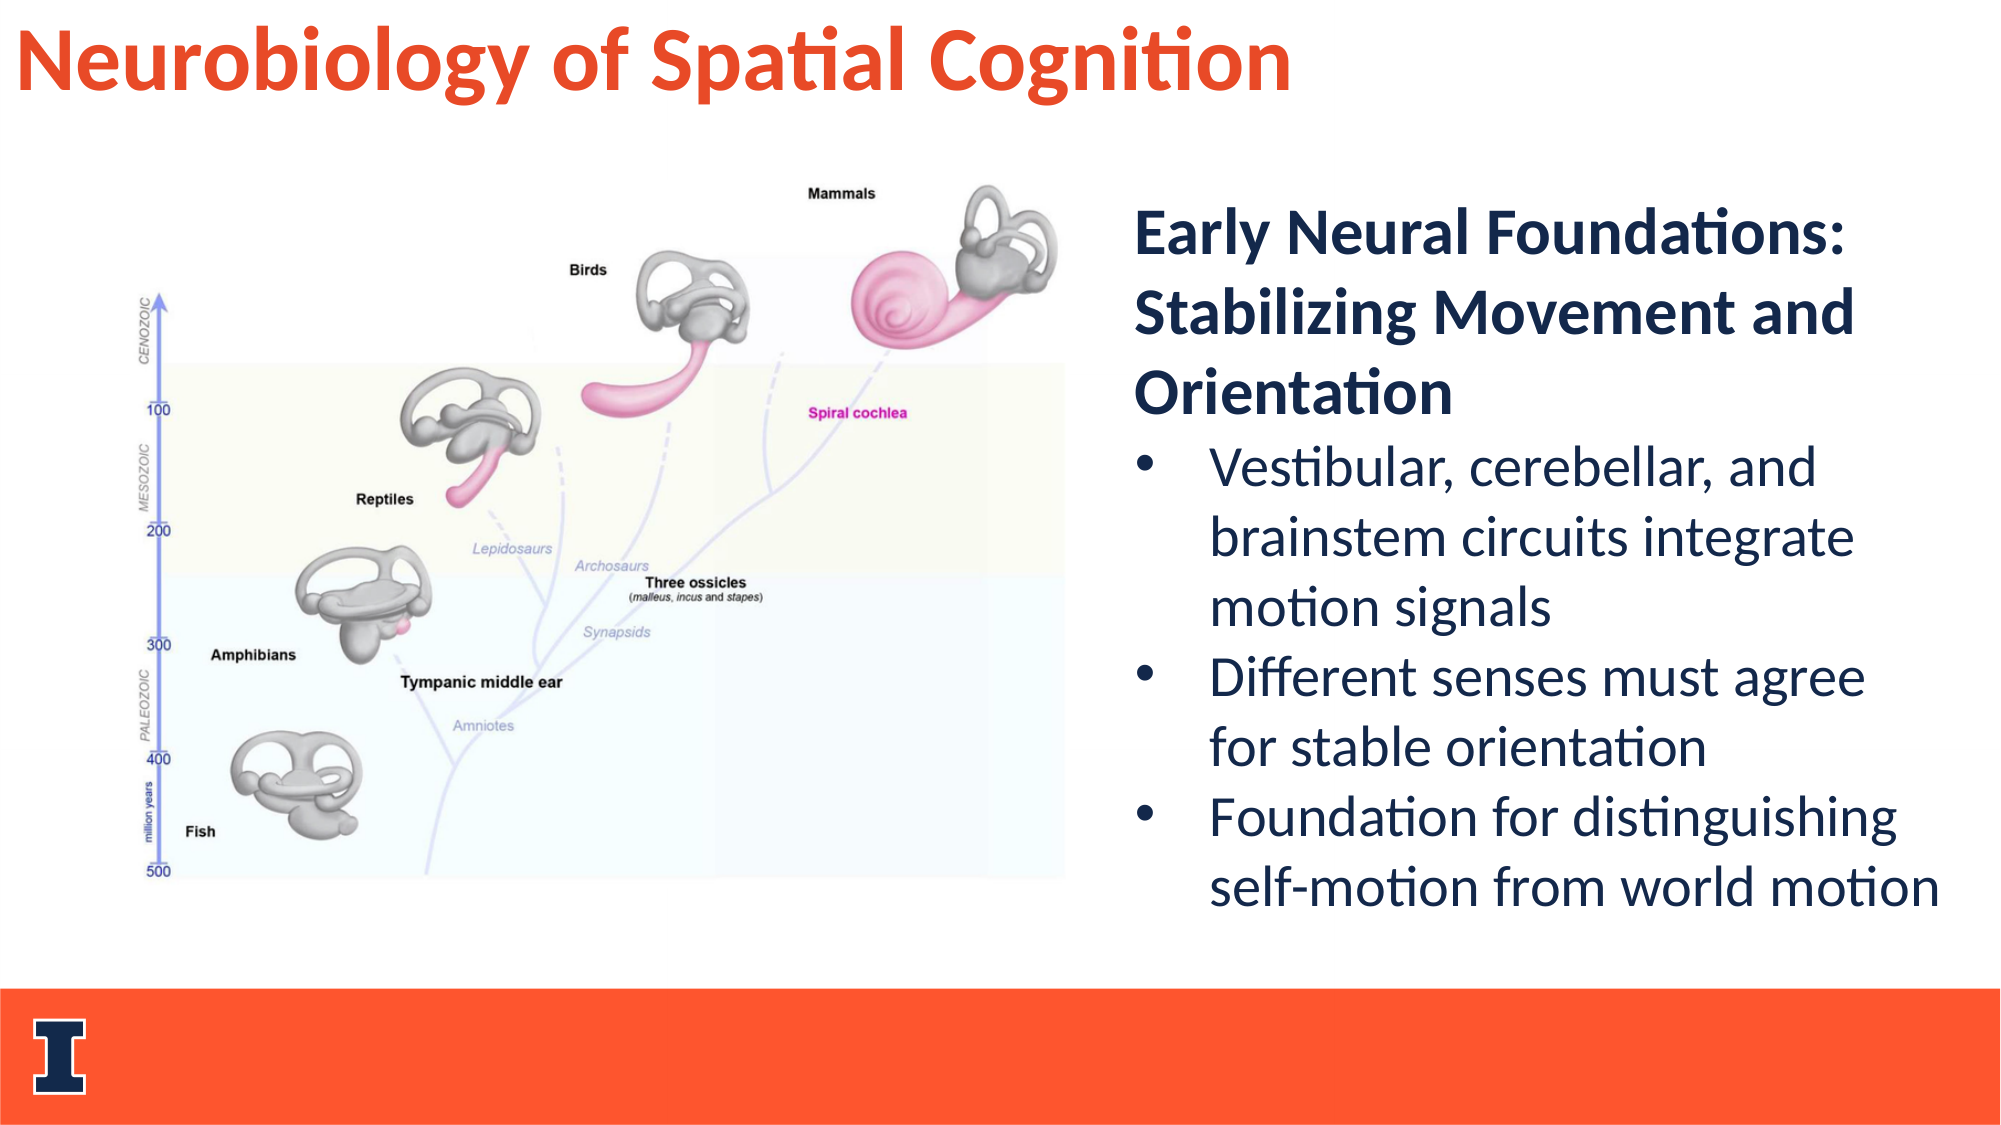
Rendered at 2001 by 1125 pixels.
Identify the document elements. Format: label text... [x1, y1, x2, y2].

picture [0, 0, 2001, 1125]
text_box Neurobiology of Spatial Cognition [0, 0, 1884, 121]
text_box Early Neural Foundations: Stabilizing Movement and Orientation Vestibular, cerebellar, and brainstem circuits integrate motion signals Different senses must agree for stable orientation Foundation for distinguishing self-motion from world motion [1120, 180, 1962, 925]
